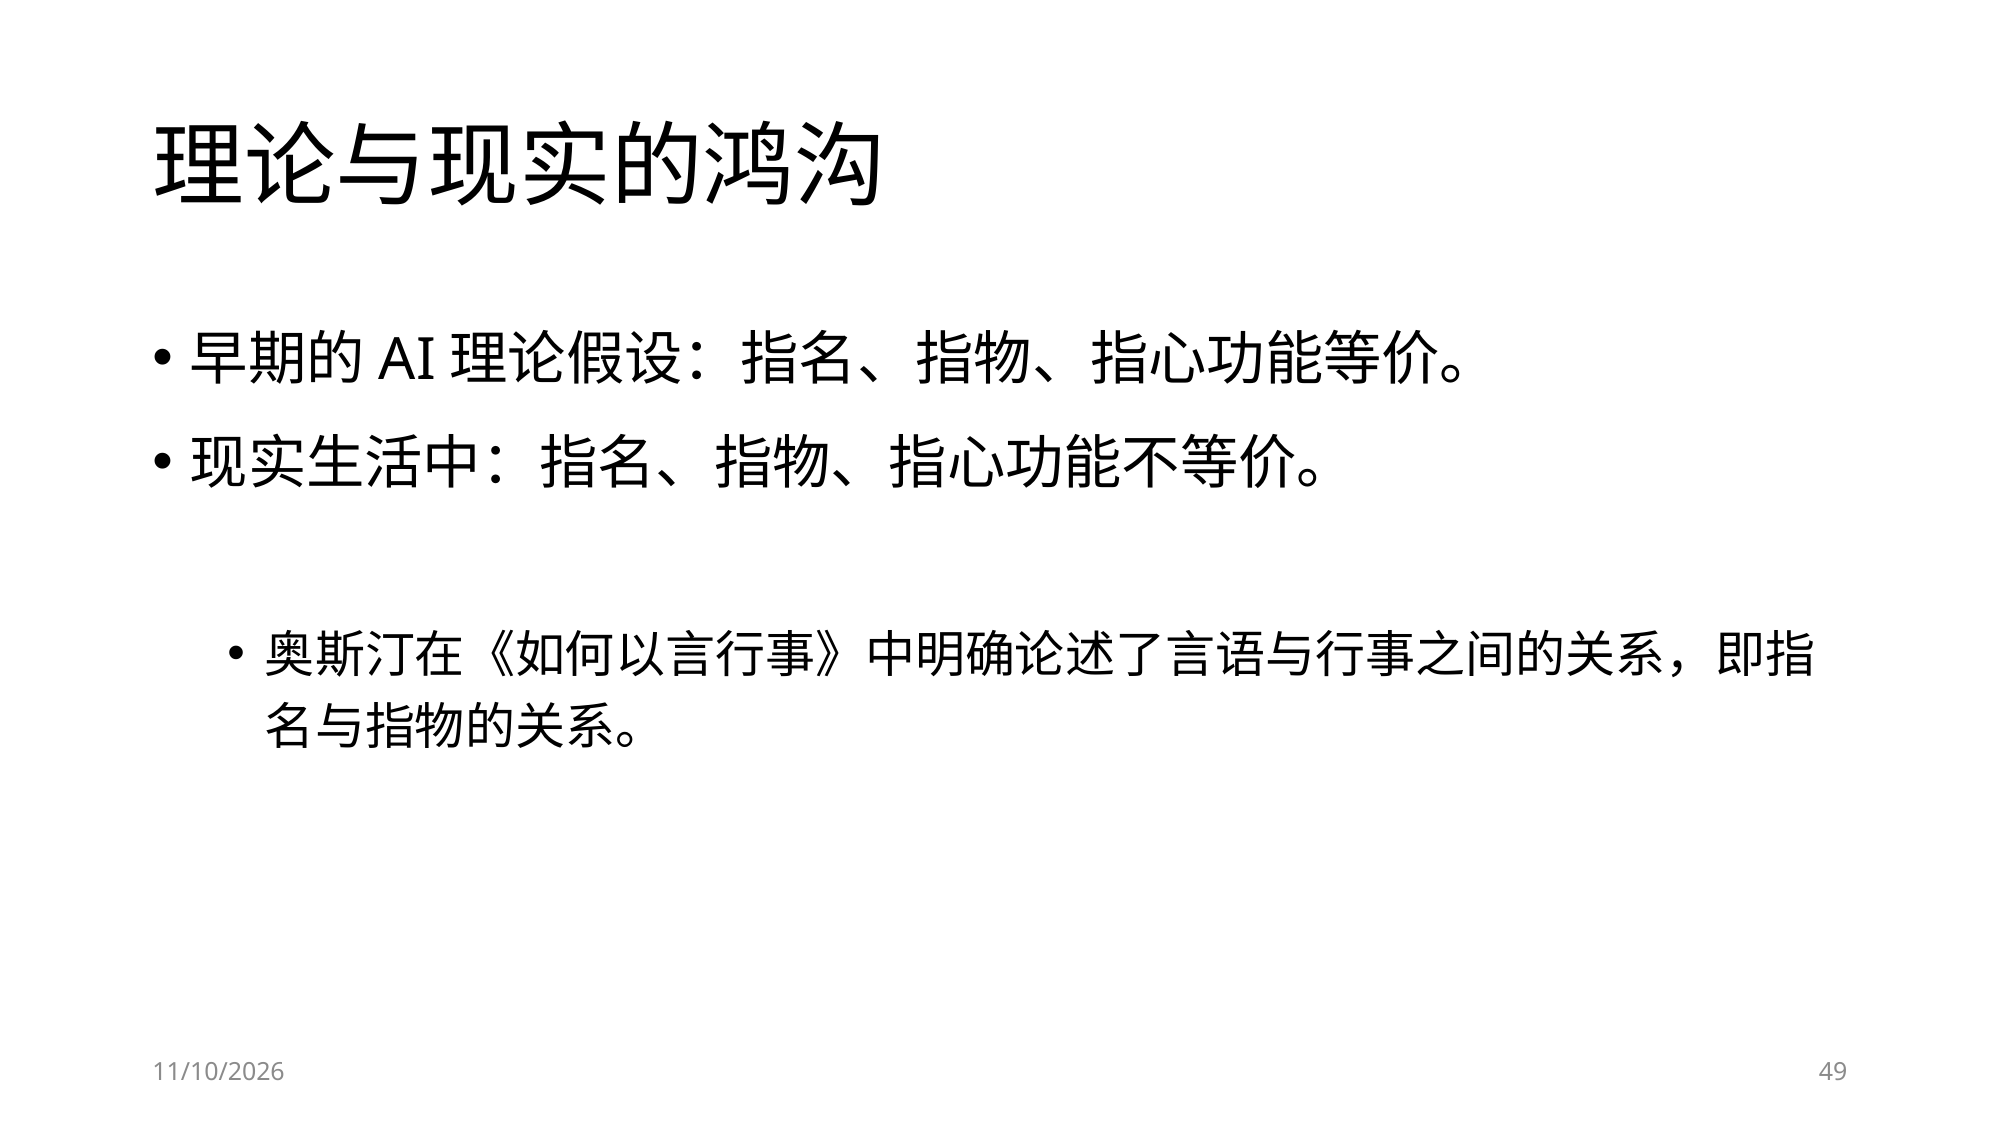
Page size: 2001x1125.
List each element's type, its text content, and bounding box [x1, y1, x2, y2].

slide_number 49 [1412, 1042, 1863, 1103]
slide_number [137, 1042, 588, 1103]
title 理论与现实的鸿沟 [137, 59, 1863, 278]
list 早期的AI理论假设：指名、指物、指心功能等价。 现实生活中：指名、指物、指心功能不等价。 奥斯汀在《如何以言行事》中明确论述了言语与行事之间的关系，即指名与指物的关系。 [137, 299, 1863, 1014]
